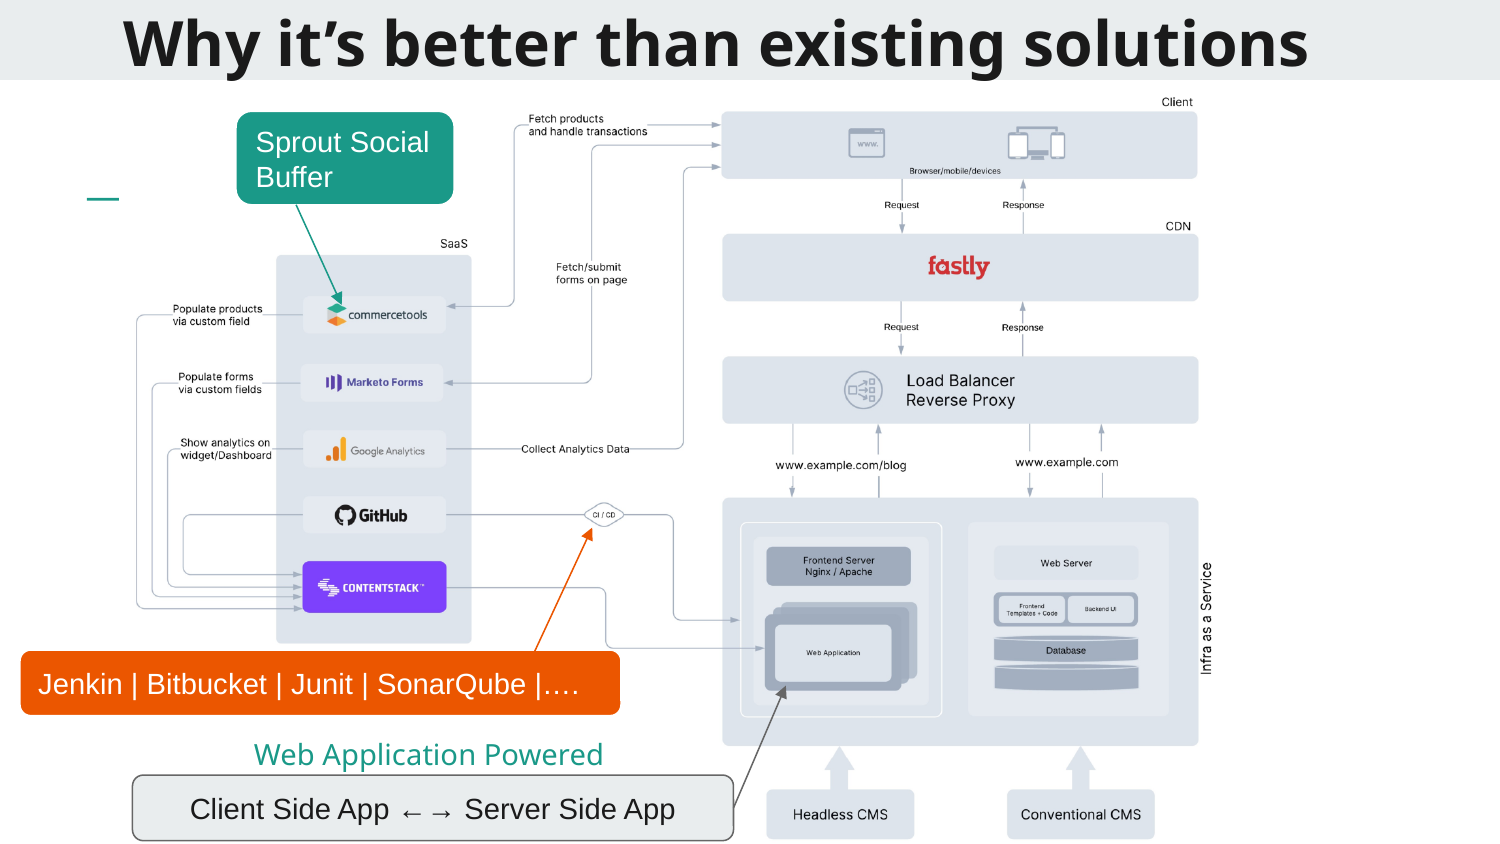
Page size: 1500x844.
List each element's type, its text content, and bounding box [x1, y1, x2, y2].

picture [119, 88, 1220, 844]
title Why it’s better than existing solutions [108, 0, 1370, 77]
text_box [733, 685, 787, 809]
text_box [295, 204, 342, 306]
text_box Jenkin | Bitbucket | Junit | SonarQube |…. [19, 650, 114, 716]
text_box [534, 527, 593, 653]
